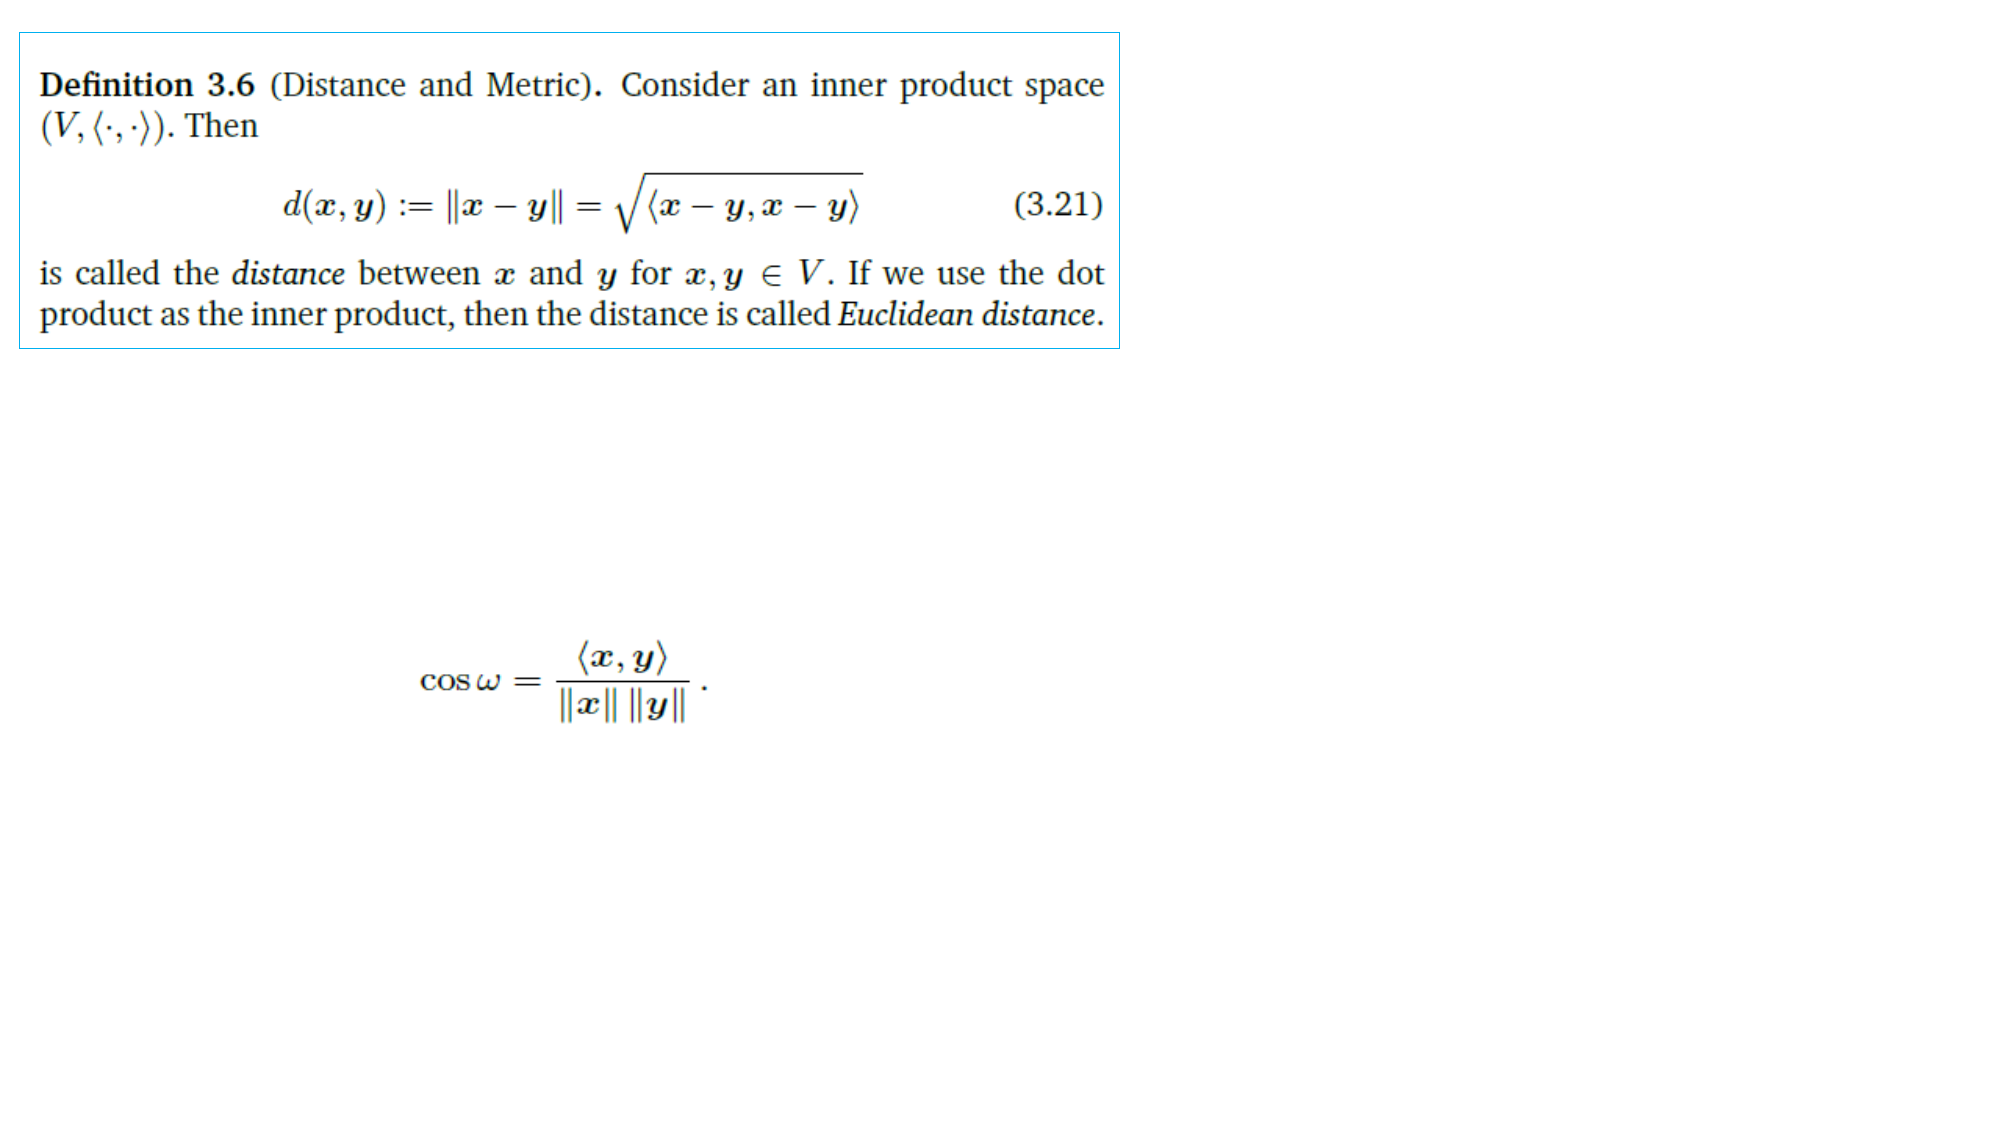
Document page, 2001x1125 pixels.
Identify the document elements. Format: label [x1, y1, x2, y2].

picture [21, 34, 1118, 347]
picture [0, 618, 1000, 744]
